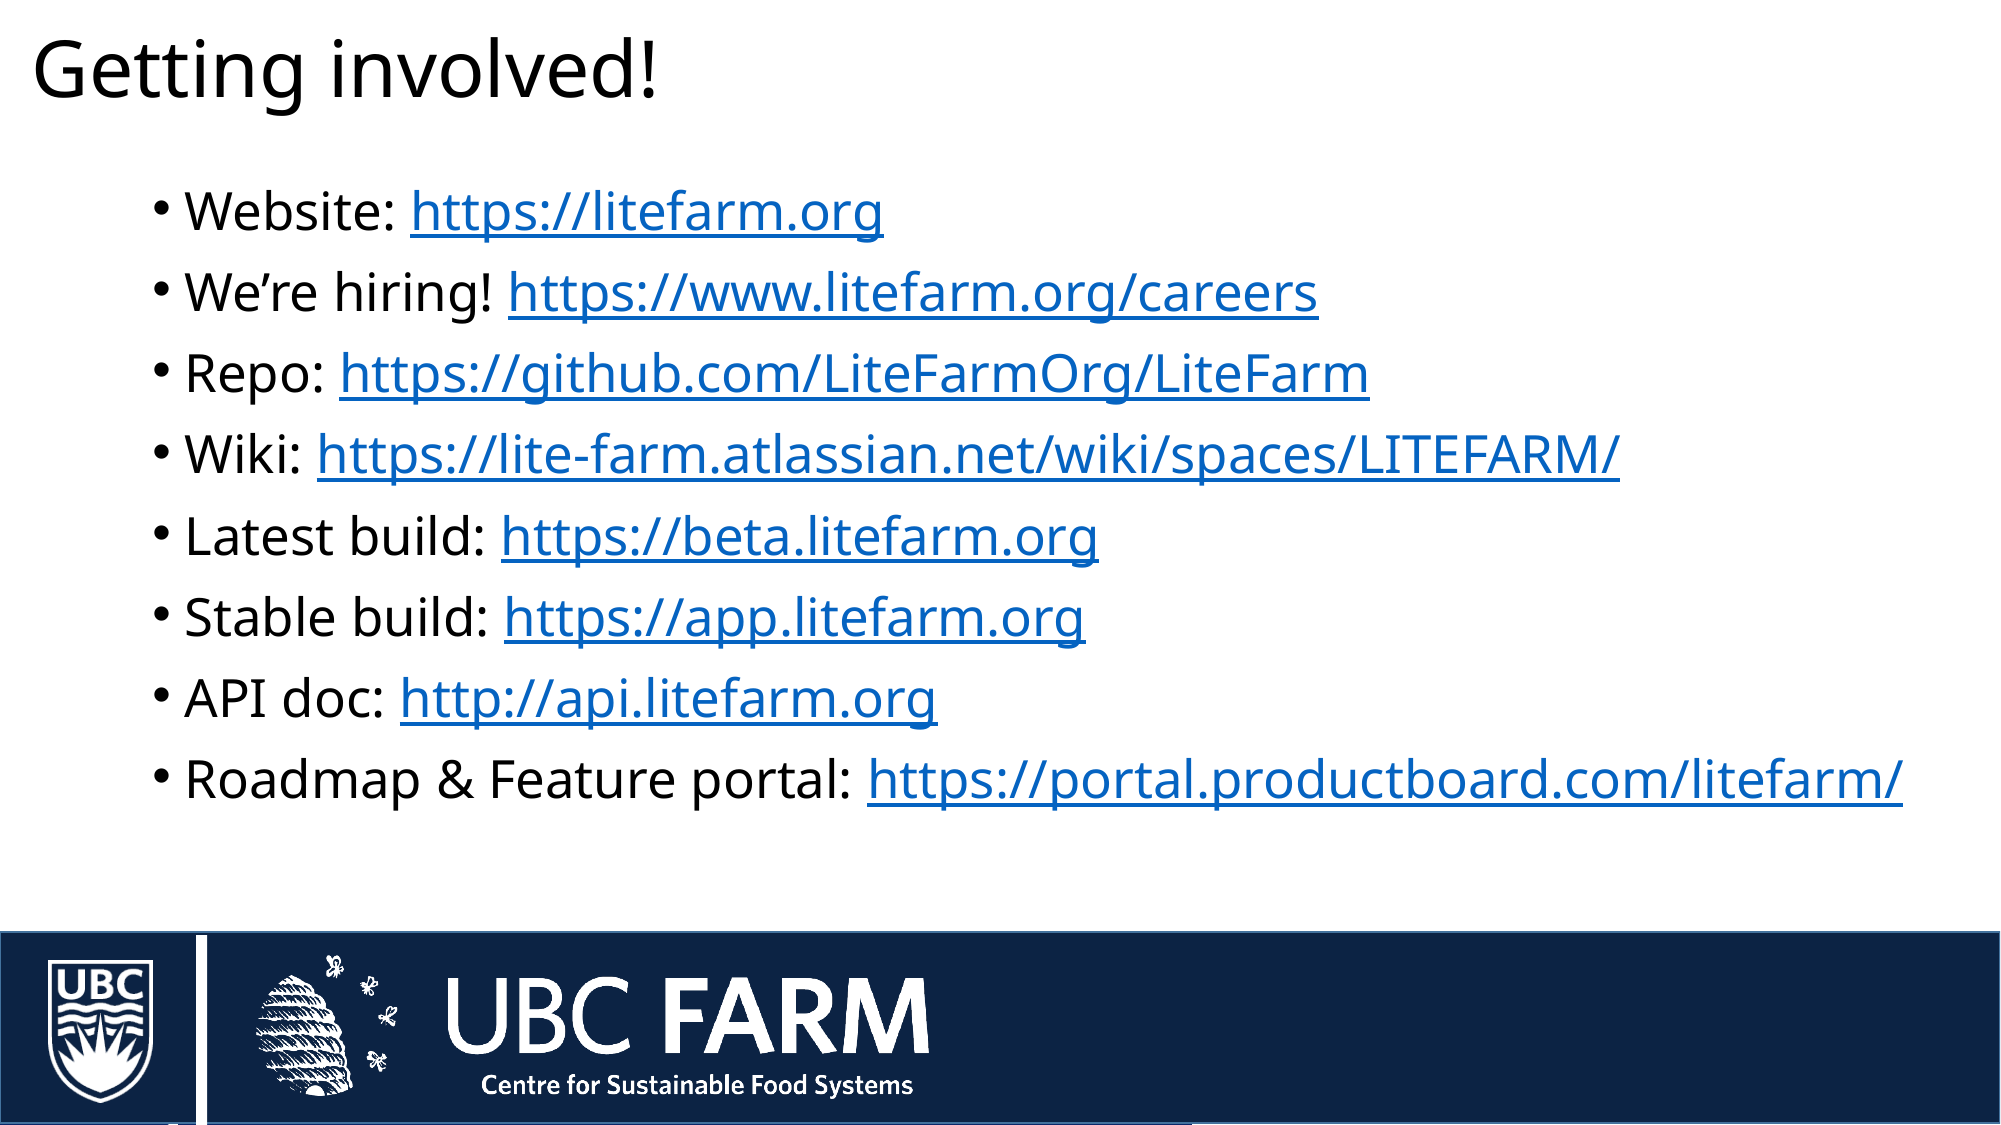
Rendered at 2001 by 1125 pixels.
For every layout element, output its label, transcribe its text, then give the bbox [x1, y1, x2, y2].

picture [48, 960, 153, 1103]
title Getting involved! [16, 21, 1984, 123]
text_box Website: https://litefarm.org We’re hiring! https://www.litefarm.org/careers Repo: https://github.com/LiteFarmOrg/LiteFarm Wiki: https://lite-farm.atlassian.net/wiki/spaces/LITEFARM/ Latest build: https://beta.litefarm.org Stable build: https://app.litefarm.org API doc: http://api.litefarm.org Roadmap & Feature portal: https://portal.productboard.com/litefarm/ [137, 171, 1941, 869]
picture [256, 955, 929, 1099]
